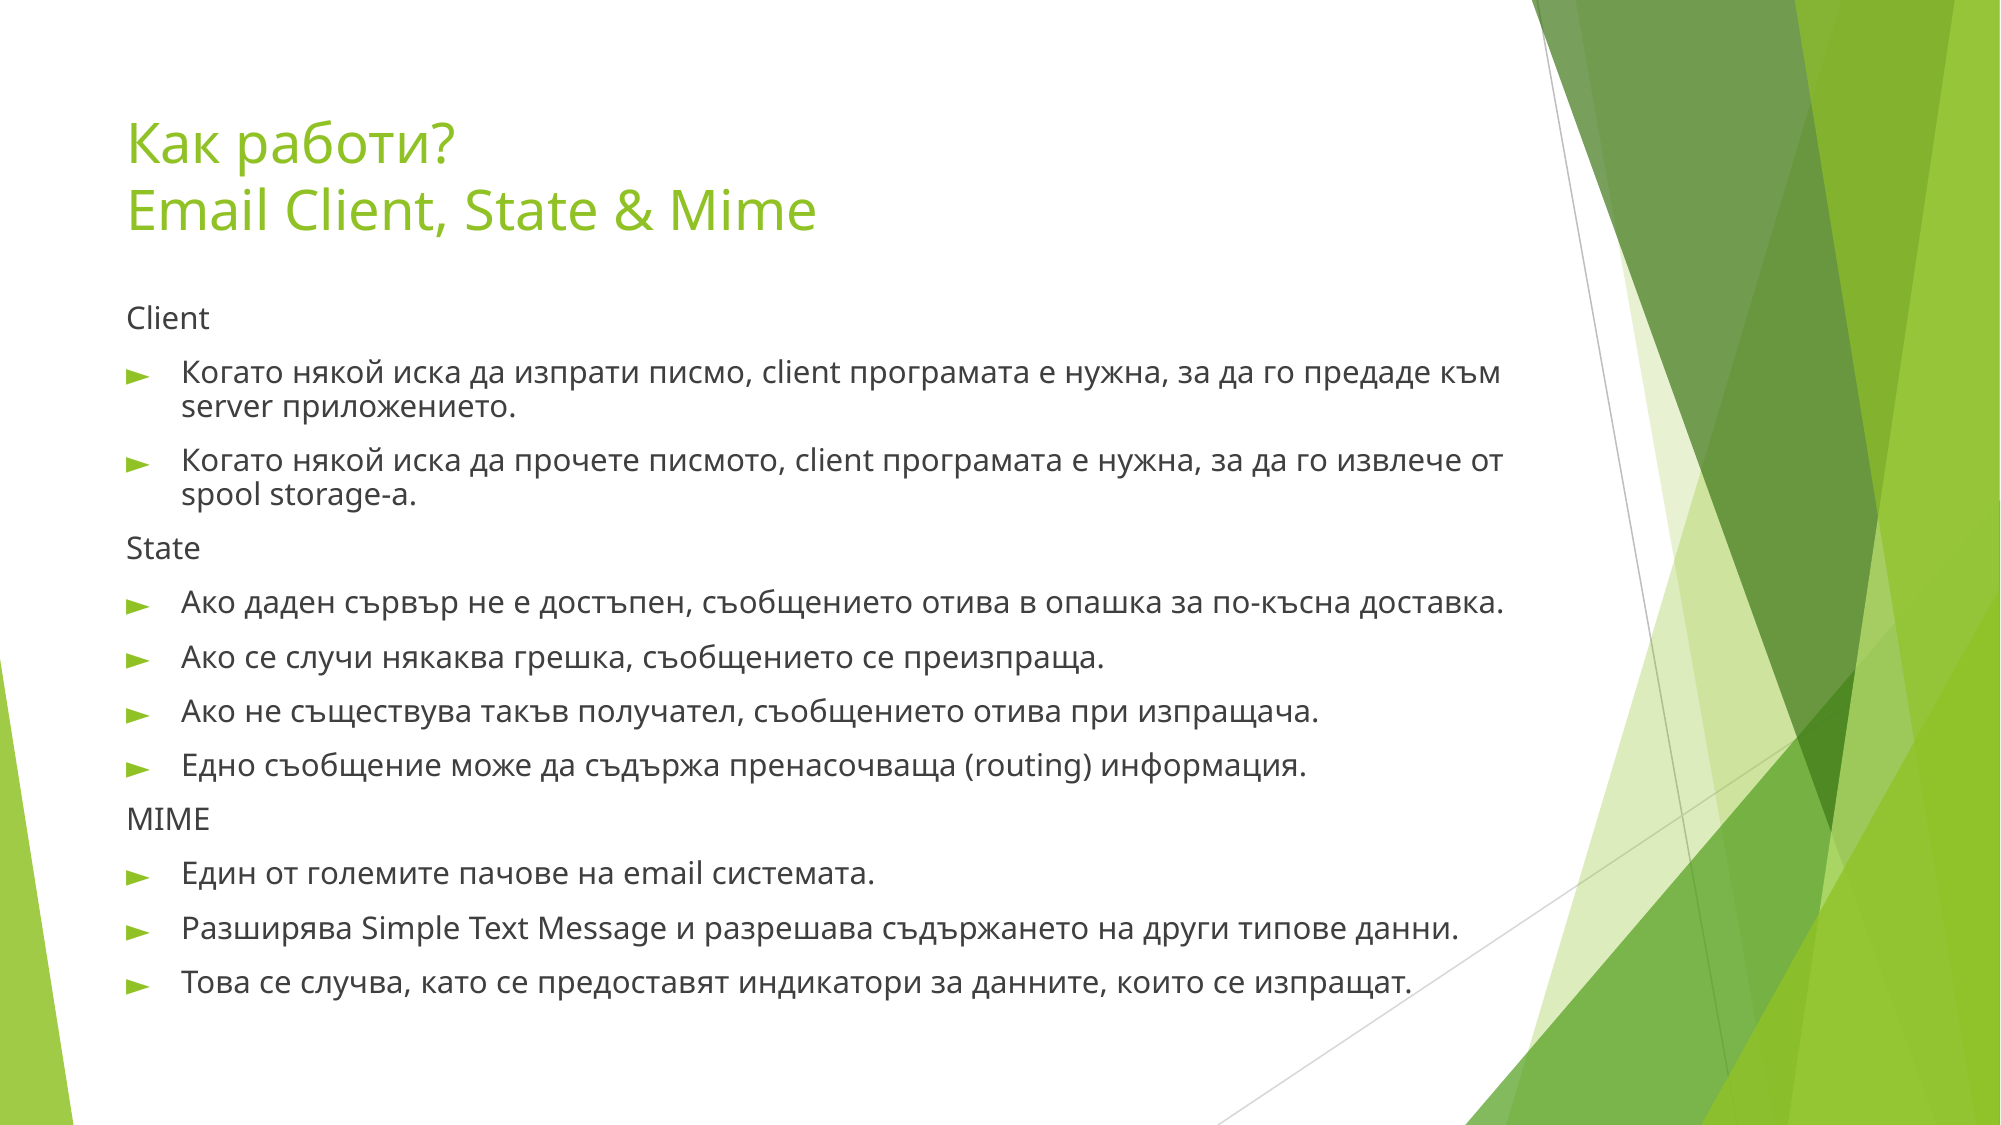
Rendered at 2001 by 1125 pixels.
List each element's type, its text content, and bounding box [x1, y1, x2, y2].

list Client Когато някой иска да изпрати писмо, client програмата е нужна, за да го предаде към server приложението. Когато някой иска да прочете писмото, client програмата е нужна, за да го извлече от spool storage-a. State Ако даден сървър не е достъпен, съобщението отива в опашка за по-късна доставка. Ако се случи някаква грешка, съобщението се преизпраща. Ако не съществува такъв получател, съобщението отива при изпращача. Едно съобщение може да съдържа пренасочваща (routing) информация. MIME Един от големите пачове на email системата. Разширява Simple Text Message и разрешава съдържането на други типове данни. Това се случва, като се предоставят индикатори за данните, които се изпращат. [111, 294, 1522, 1025]
title Как работи? Email Client, State & Mime [111, 99, 1522, 294]
